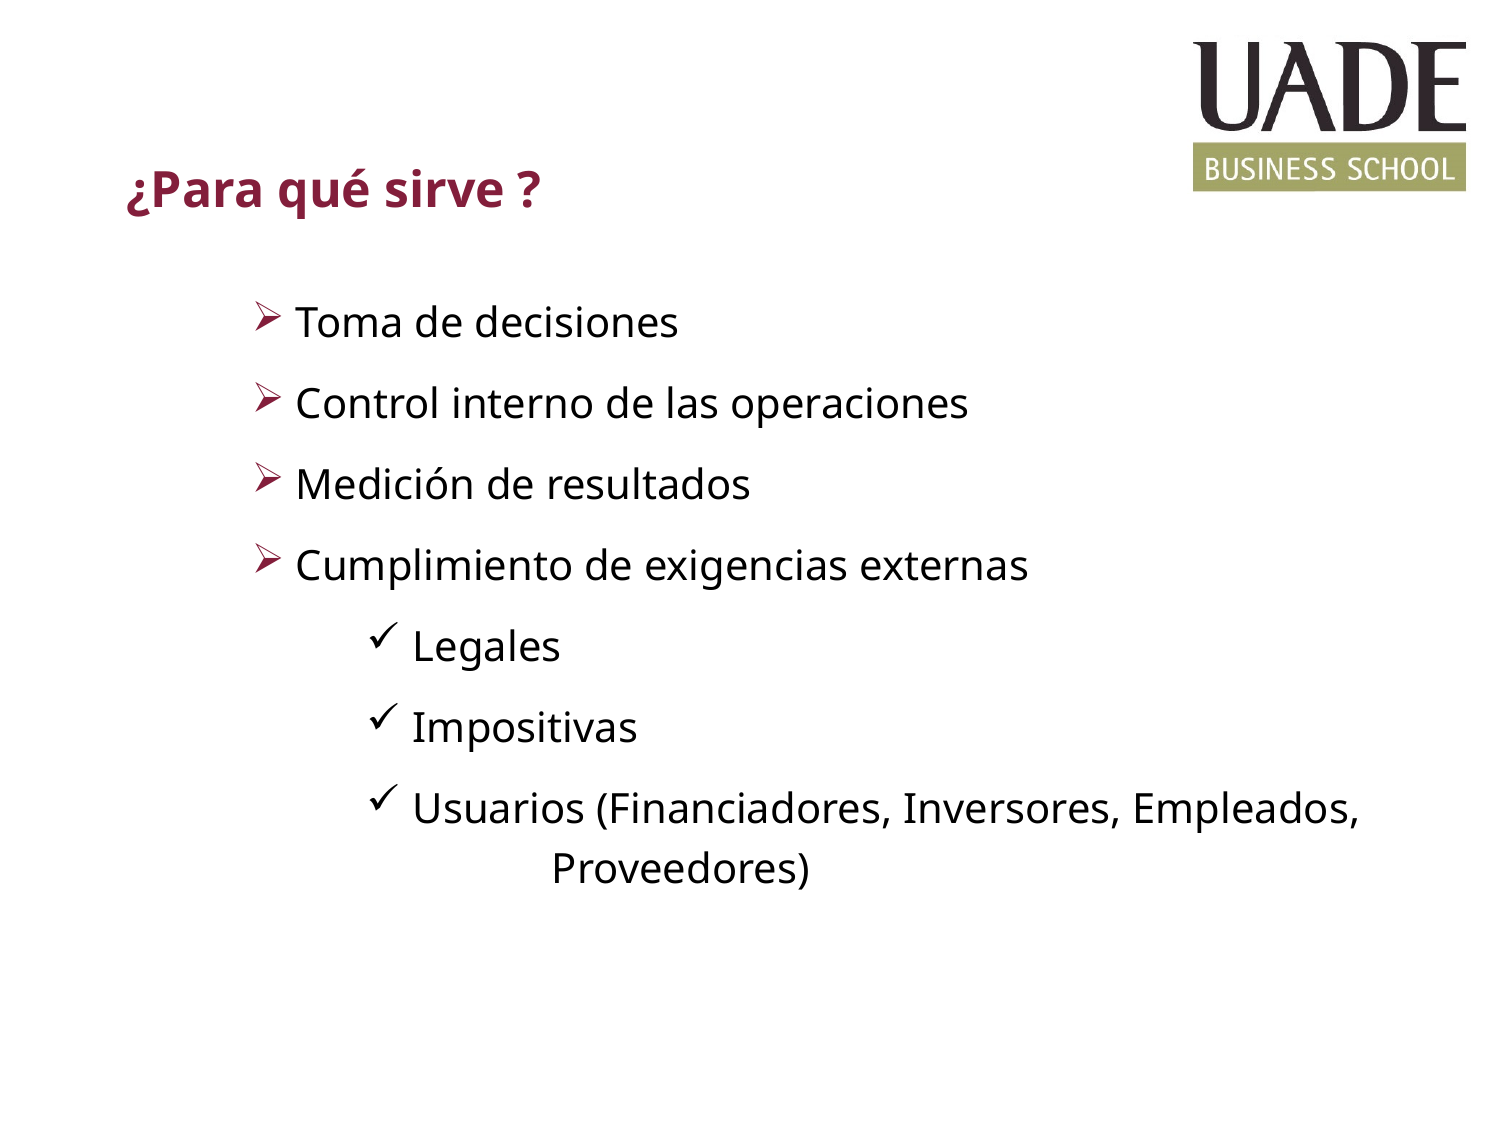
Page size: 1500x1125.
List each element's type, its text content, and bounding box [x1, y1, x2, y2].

text_box Toma de decisiones Control interno de las operaciones Medición de resultados Cumplimiento de exigencias externas Legales Impositivas Usuarios (Financiadores, Inversores, Empleados, Proveedores) [237, 278, 1409, 899]
picture [1186, 34, 1471, 194]
text_box ¿Para qué sirve ? [112, 125, 774, 231]
